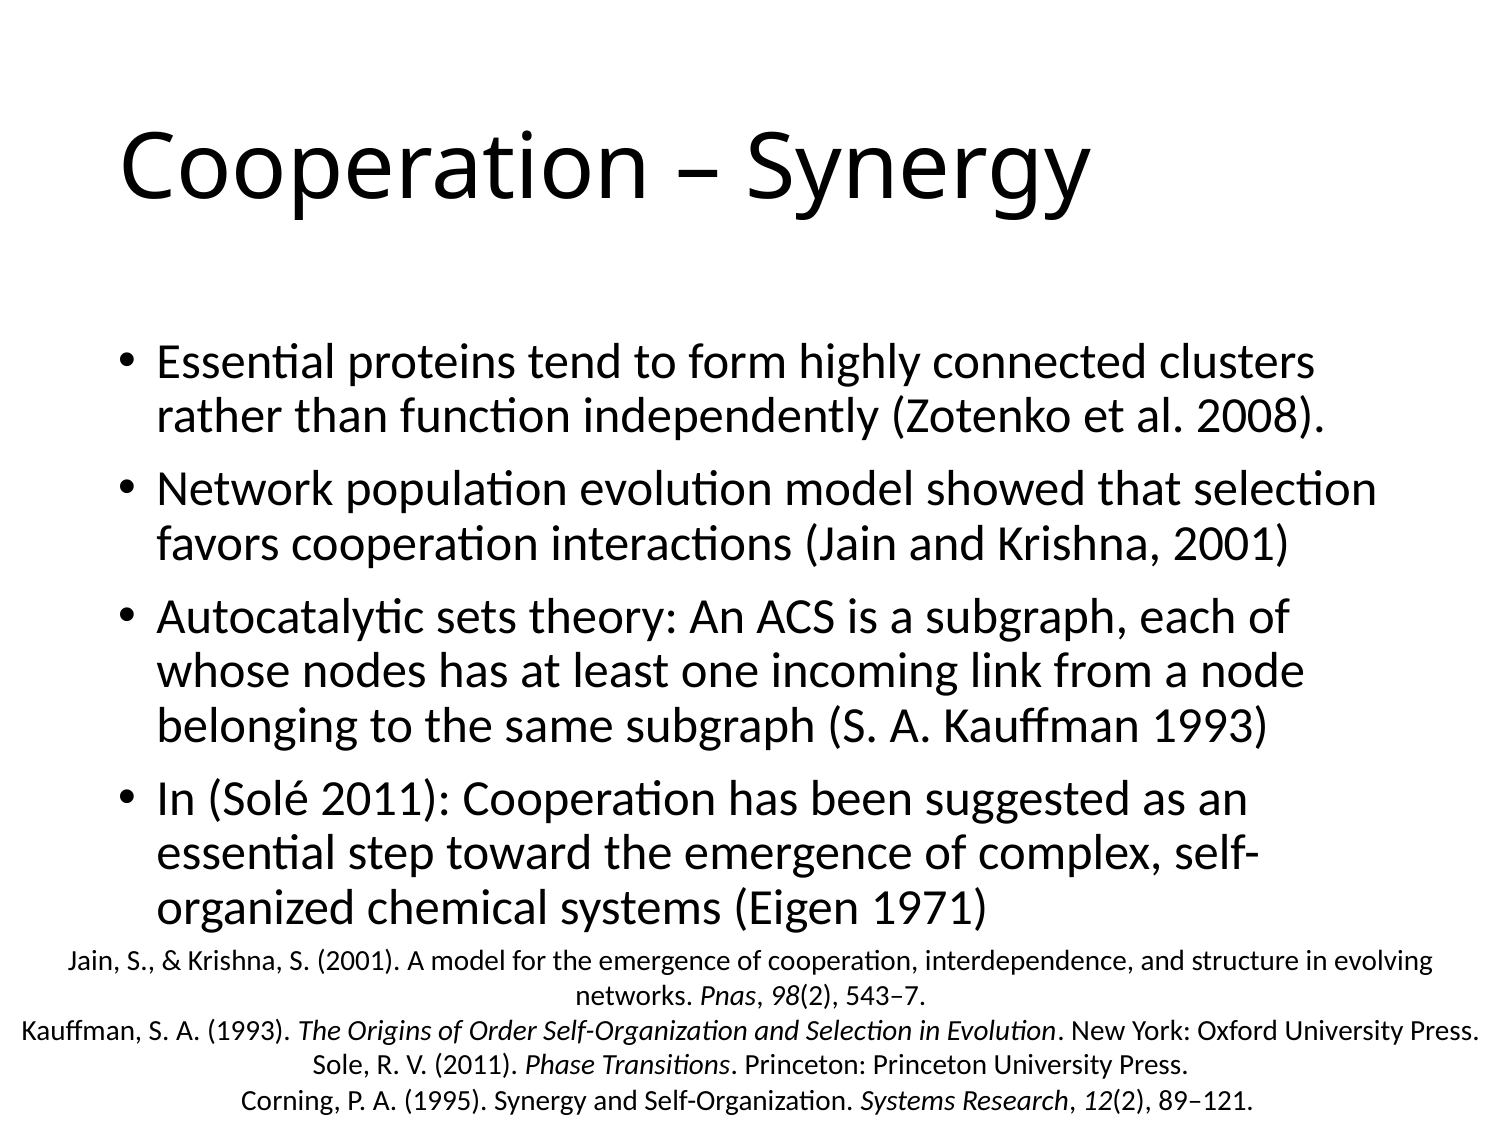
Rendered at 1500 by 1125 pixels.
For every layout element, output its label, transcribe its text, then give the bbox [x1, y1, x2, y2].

title Cooperation – Synergy [103, 59, 1397, 248]
list Essential proteins tend to form highly connected clusters rather than function independently (Zotenko et al. 2008). Network population evolution model showed that selection favors cooperation interactions (Jain and Krishna, 2001) Autocatalytic sets theory: An ACS is a subgraph, each of whose nodes has at least one incoming link from a node belonging to the same subgraph (S. A. Kauffman 1993) In (Solé 2011): Cooperation has been suggested as an essential step toward the emergence of complex, self- organized chemical systems (Eigen 1971) [103, 248, 1397, 933]
text_box Jain, S., & Krishna, S. (2001). A model for the emergence of cooperation, interdependence, and structure in evolving networks. Pnas, 98(2), 543–7. Kauffman, S. A. (1993). The Origins of Order Self-Organization and Selection in Evolution. New York: Oxford University Press. Sole, R. V. (2011). Phase Transitions. Princeton: Princeton University Press. Corning, P. A. (1995). Synergy and Self-Organization. Systems Research, 12(2), 89–121. [2, 933, 1500, 1124]
